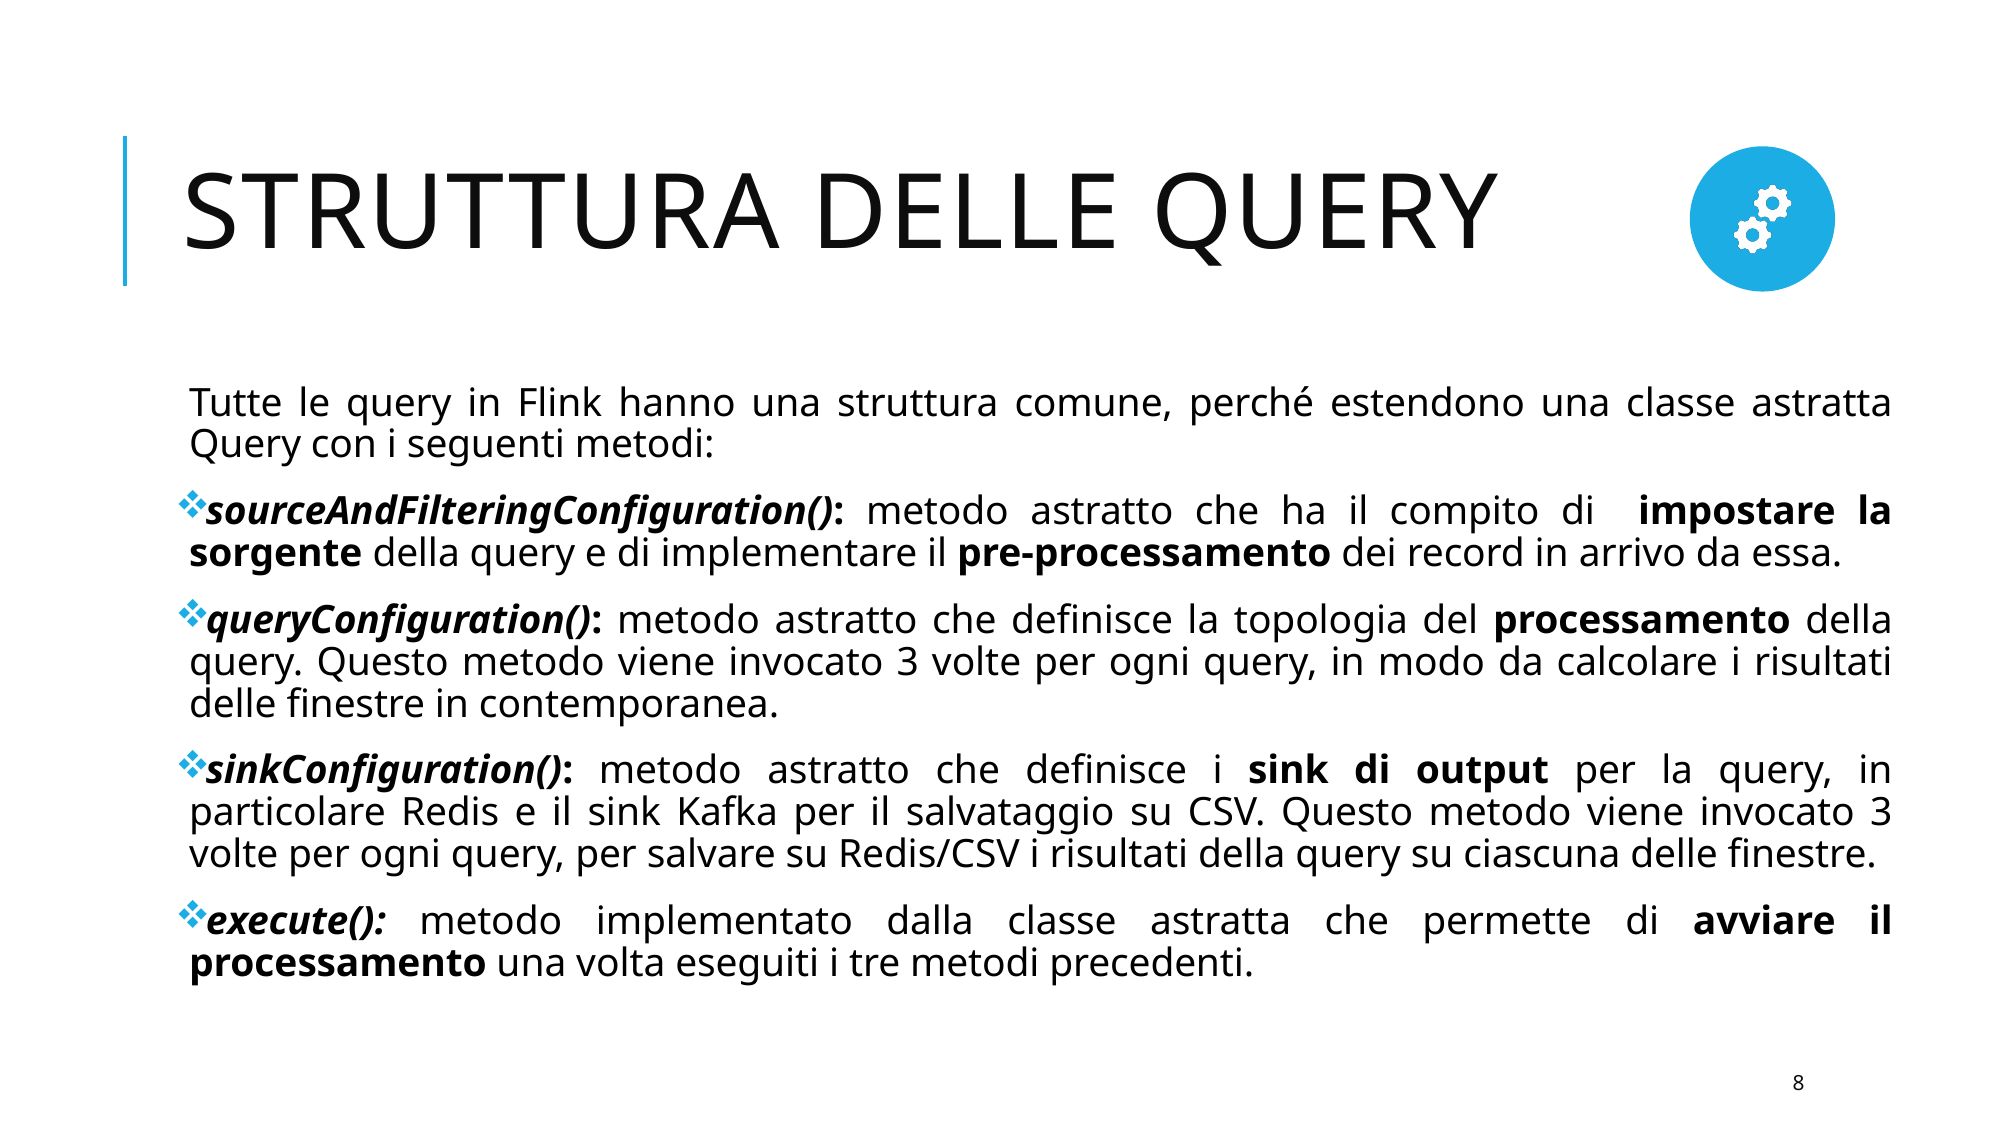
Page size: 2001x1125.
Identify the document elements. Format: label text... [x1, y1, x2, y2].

title Struttura delle query [168, 96, 1763, 342]
list Tutte le query in Flink hanno una struttura comune, perché estendono una classe astratta Query con i seguenti metodi: sourceAndFilteringConfiguration(): metodo astratto che ha il compito di impostare la sorgente della query e di implementare il pre-processamento dei record in arrivo da essa. queryConfiguration(): metodo astratto che definisce la topologia del processamento della query. Questo metodo viene invocato 3 volte per ogni query, in modo da calcolare i risultati delle finestre in contemporanea. sinkConfiguration(): metodo astratto che definisce i sink di output per la query, in particolare Redis e il sink Kafka per il salvataggio su CSV. Questo metodo viene invocato 3 volte per ogni query, per salvare su Redis/CSV i risultati della query su ciascuna delle finestre. execute(): metodo implementato dalla classe astratta che permette di avviare il processamento una volta eseguiti i tre metodi precedenti. [168, 375, 1900, 1035]
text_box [1689, 146, 1836, 292]
slide_number 8 [1777, 1061, 1938, 1107]
